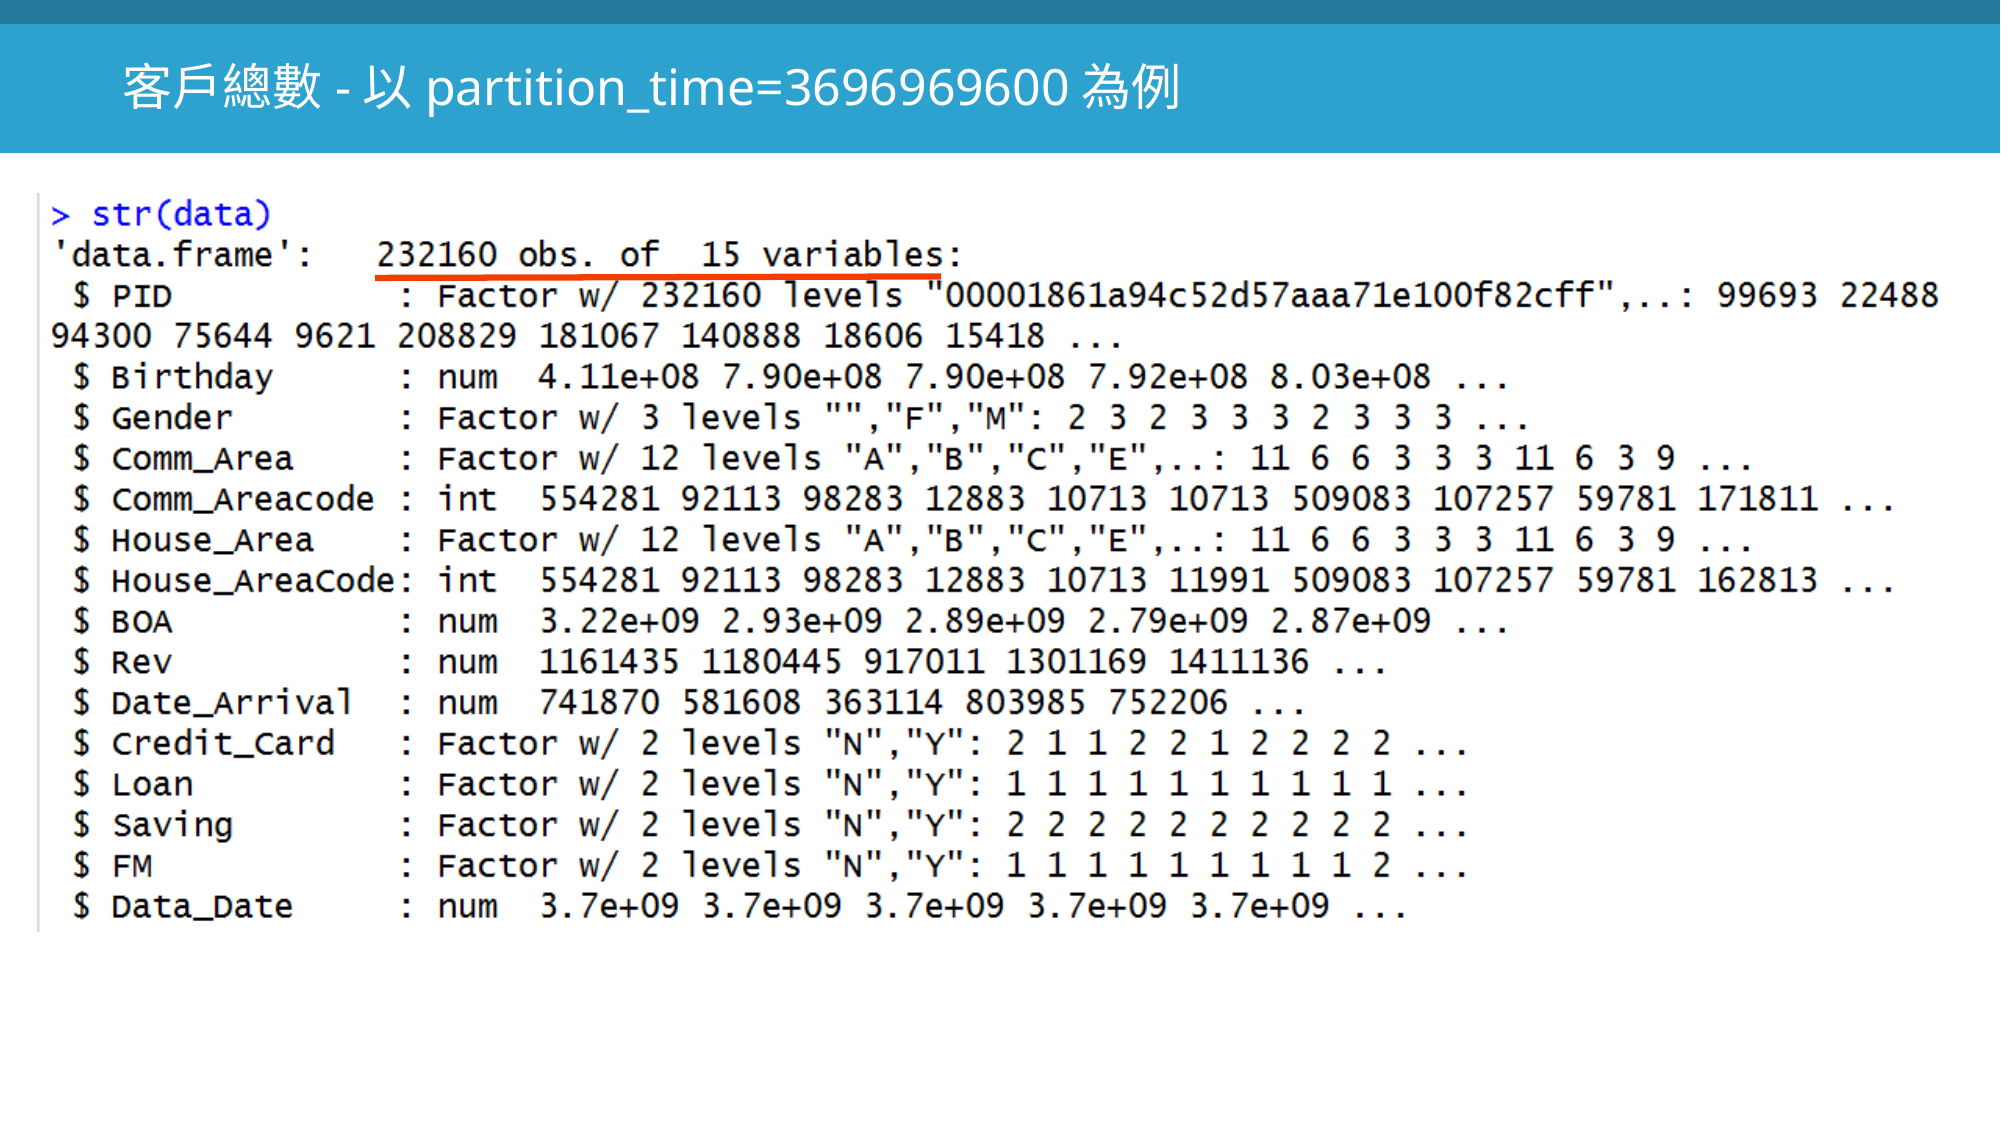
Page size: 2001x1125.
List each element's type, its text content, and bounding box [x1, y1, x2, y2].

picture [37, 193, 1963, 932]
list 客戶總數-以partition_time=3696969600為例 [107, 41, 1450, 130]
